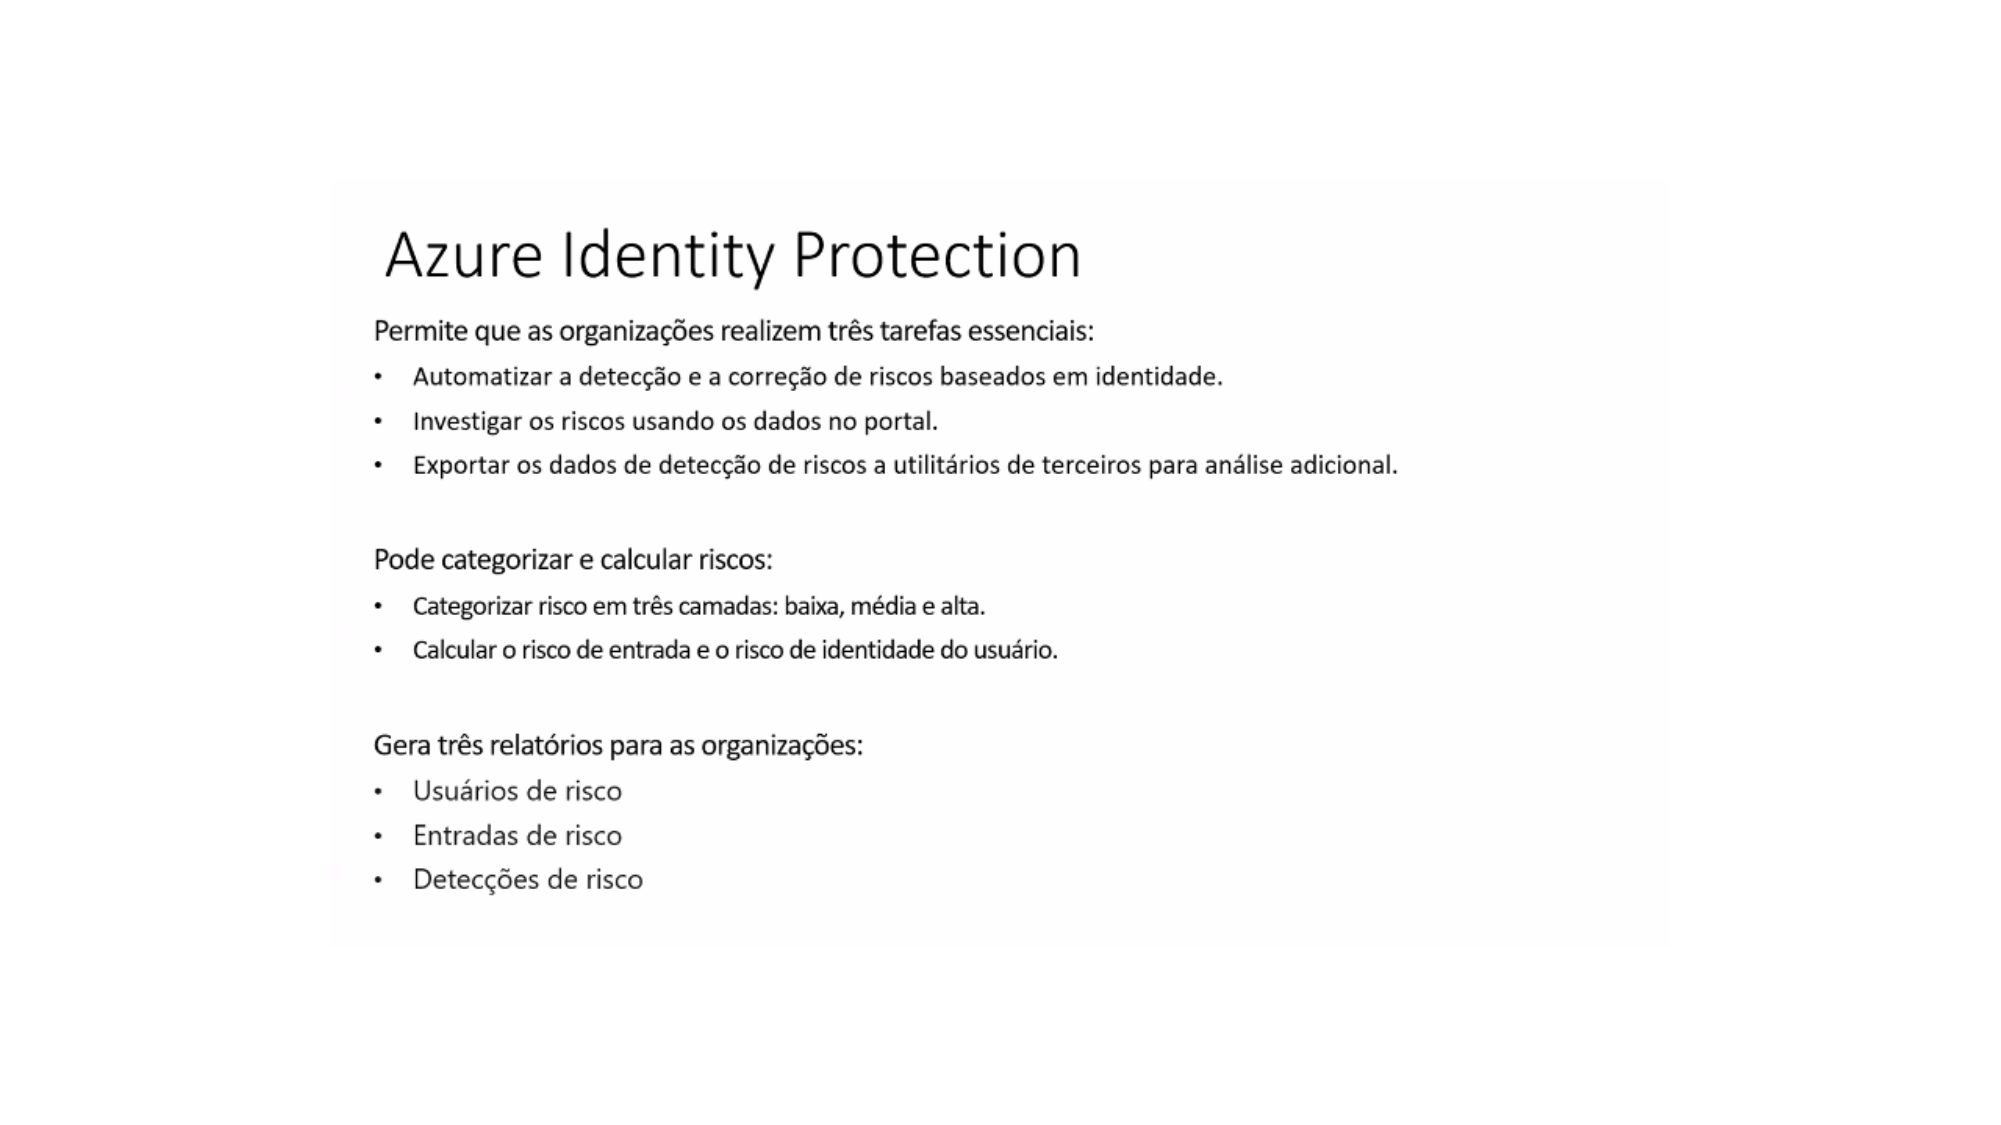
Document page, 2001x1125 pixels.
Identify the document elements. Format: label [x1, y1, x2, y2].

picture [330, 178, 1670, 947]
